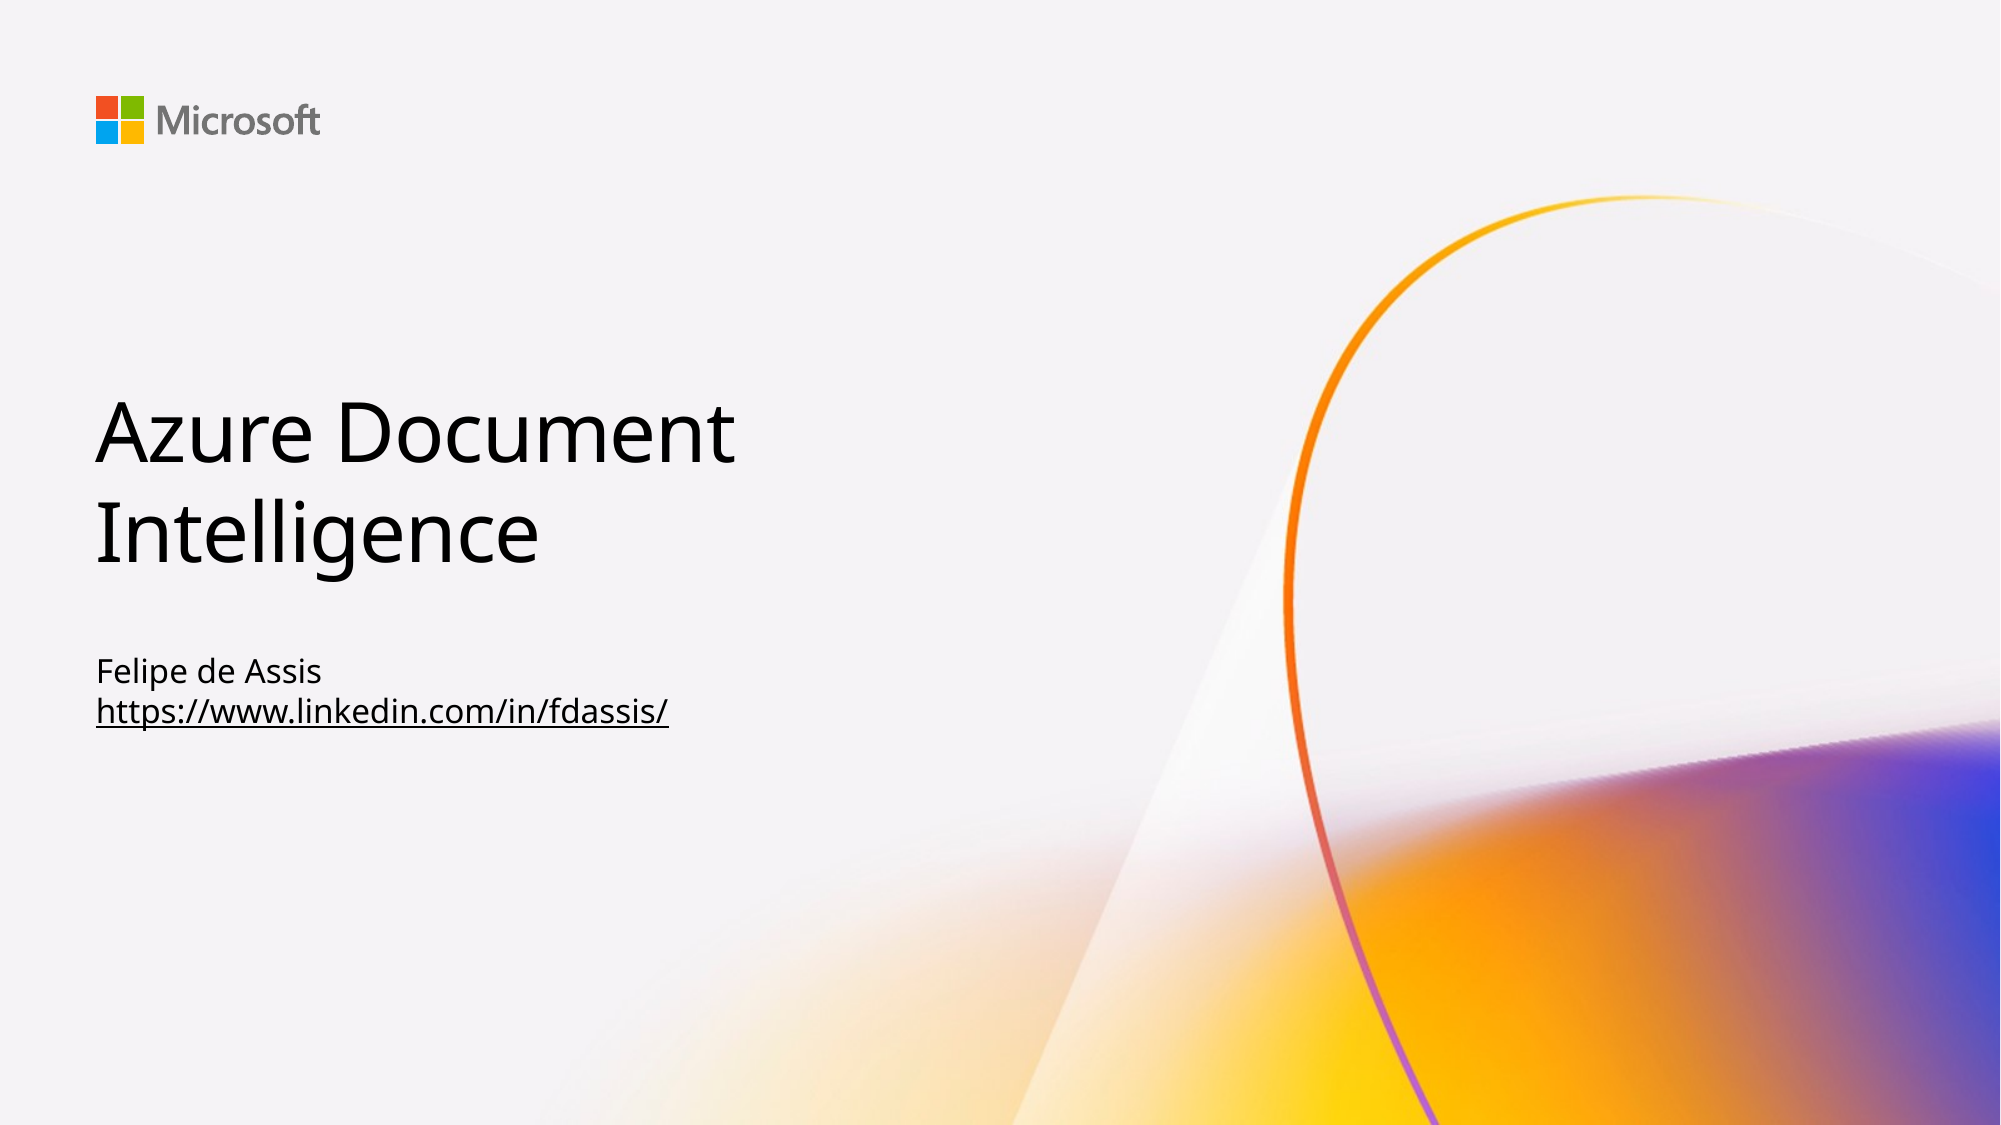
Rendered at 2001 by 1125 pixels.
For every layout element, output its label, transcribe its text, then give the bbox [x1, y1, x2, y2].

title Azure Document Intelligence [95, 377, 1179, 580]
list Felipe de Assis https://www.linkedin.com/in/fdassis/ [95, 650, 913, 731]
picture [0, 0, 2001, 1125]
